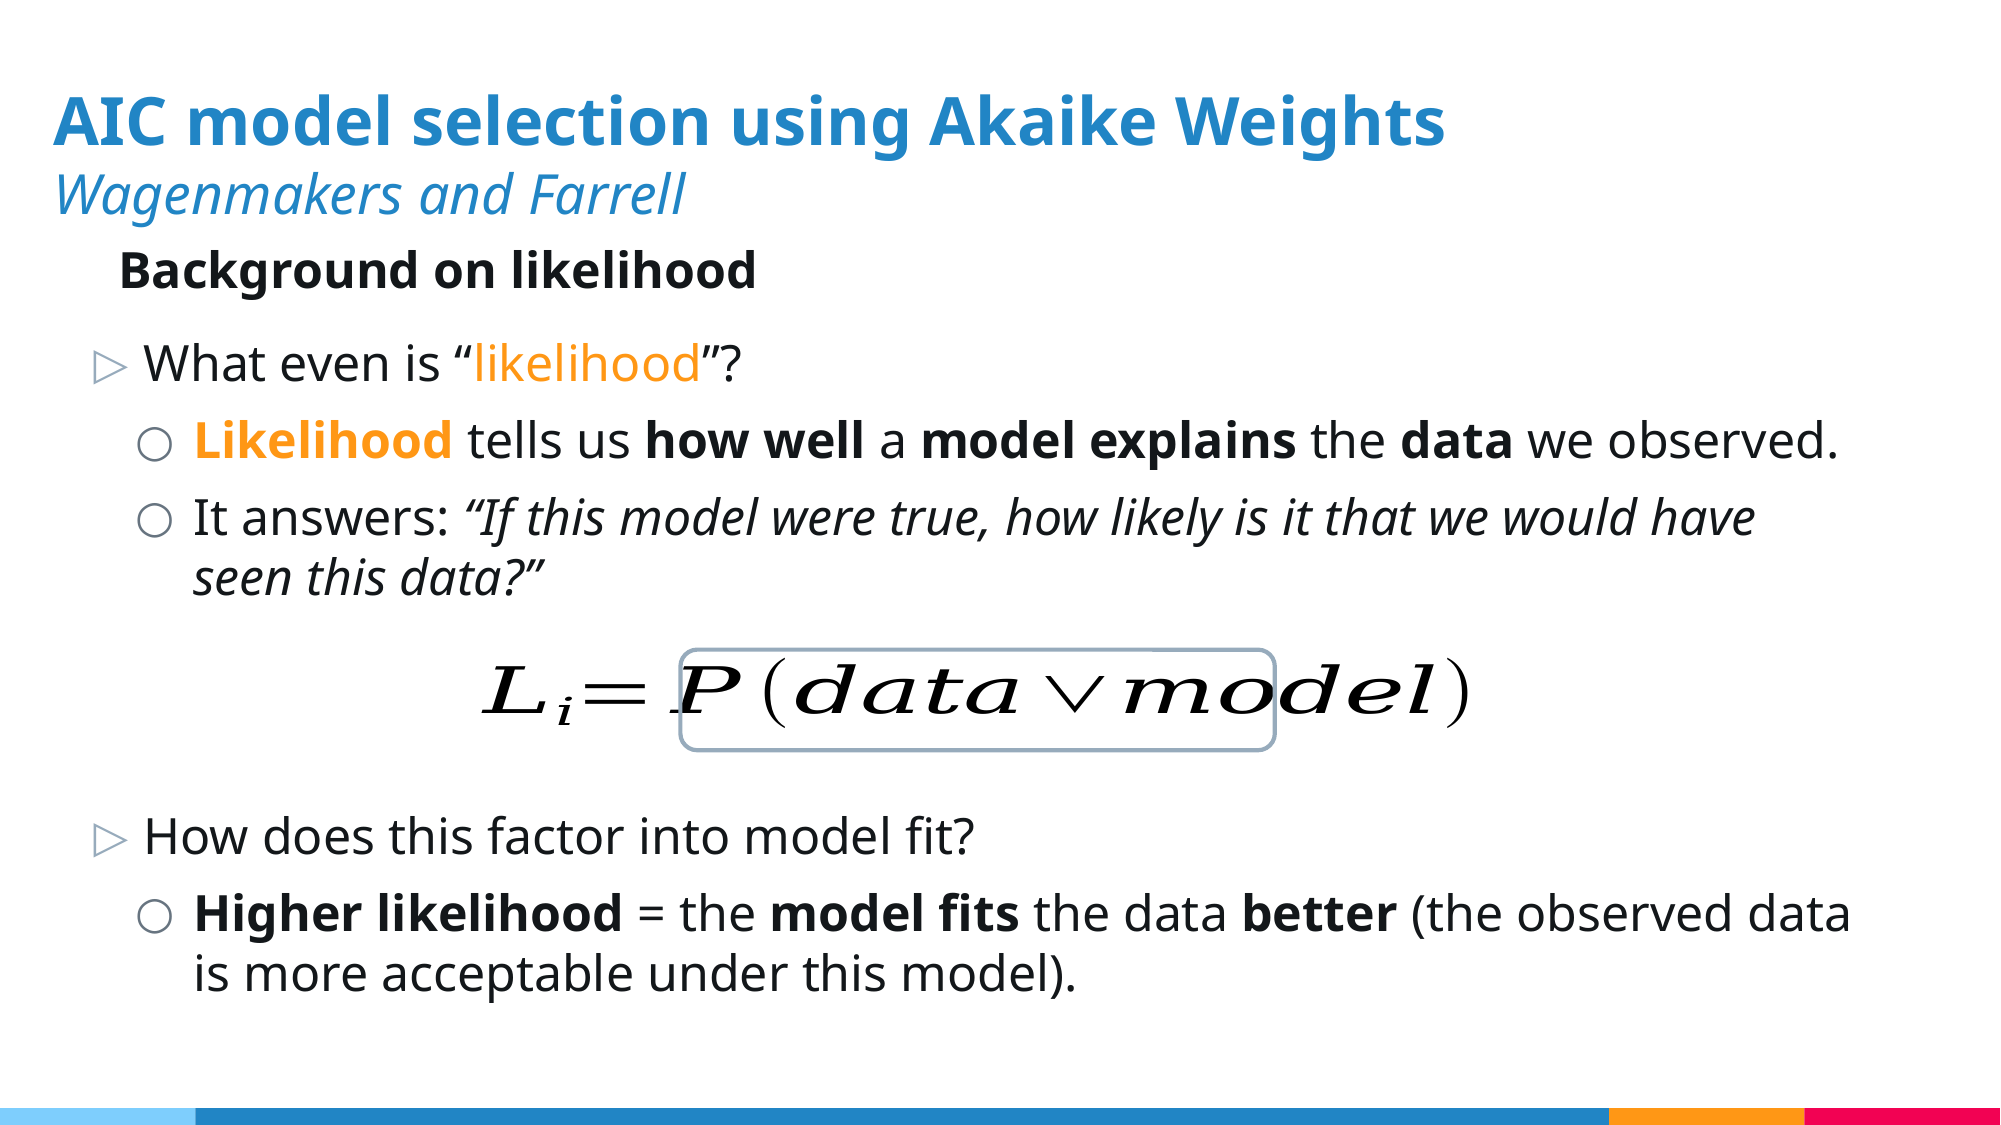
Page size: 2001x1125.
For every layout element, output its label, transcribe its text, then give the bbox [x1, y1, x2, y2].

text_box [678, 647, 1277, 753]
list Background on likelihood What even is “likelihood”? Likelihood tells us how well a model explains the data we observed. It answers: “If this model were true, how likely is it that we would have seen this data?” How does this factor into model fit? Higher likelihood = the model fits the data better (the observed data is more acceptable under this model). [73, 246, 1882, 1057]
title AIC model selection using Akaike Weights Wagenmakers and Farrell [33, 0, 1974, 246]
